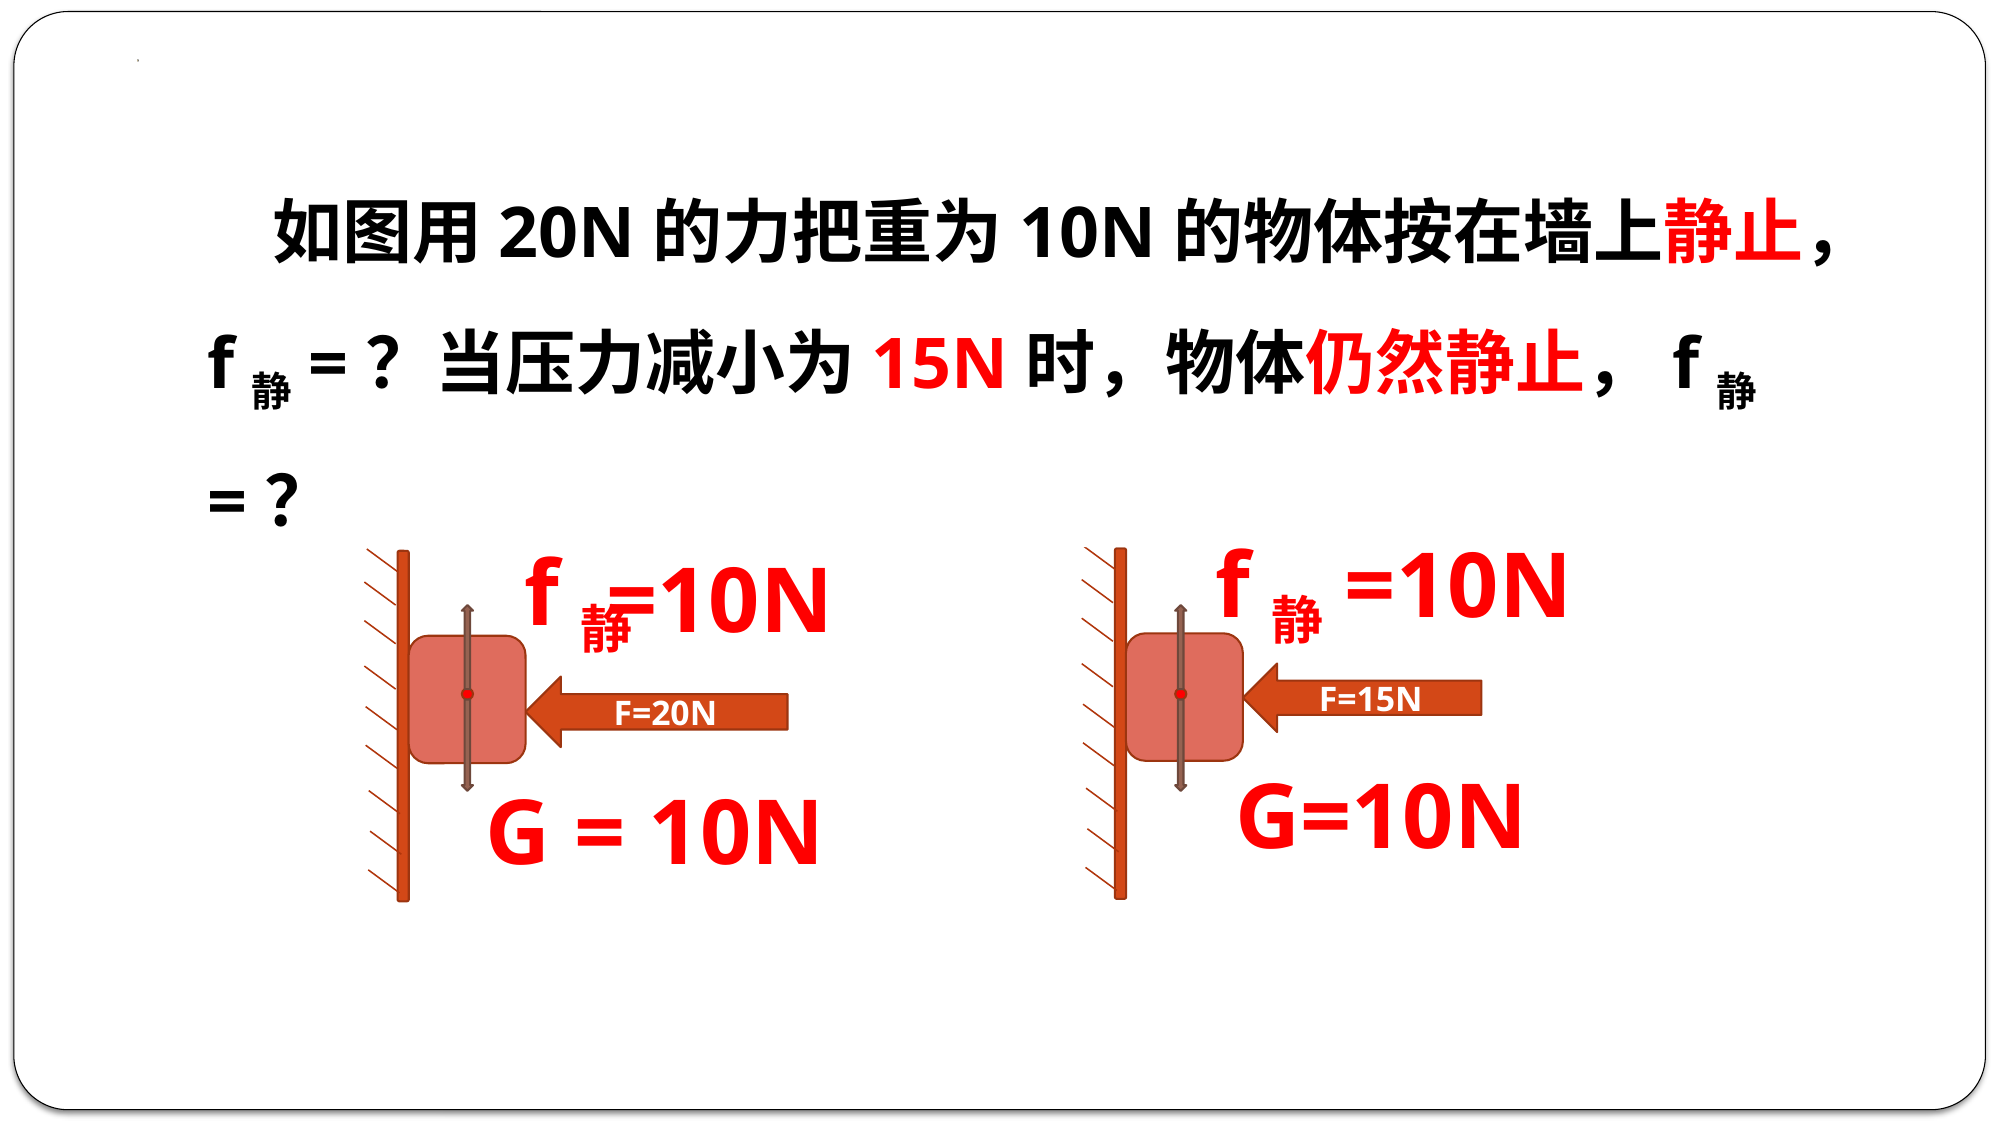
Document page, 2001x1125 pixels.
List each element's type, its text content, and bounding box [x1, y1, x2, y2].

text_box F=15N [1248, 662, 1483, 734]
text_box f静=10N [1200, 519, 1652, 658]
text_box F=20N [531, 675, 789, 749]
text_box G = 10N [531, 767, 887, 891]
text_box G=10N [1248, 751, 1629, 874]
text_box =10N [591, 535, 916, 658]
text_box 如图用20N的力把重为10N的物体按在墙上静止，f静=？当压力减小为15N时，物体仍然静止，f静=？ [192, 137, 1851, 548]
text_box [1081, 546, 1243, 899]
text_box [364, 548, 526, 902]
text_box f静 [509, 528, 699, 666]
